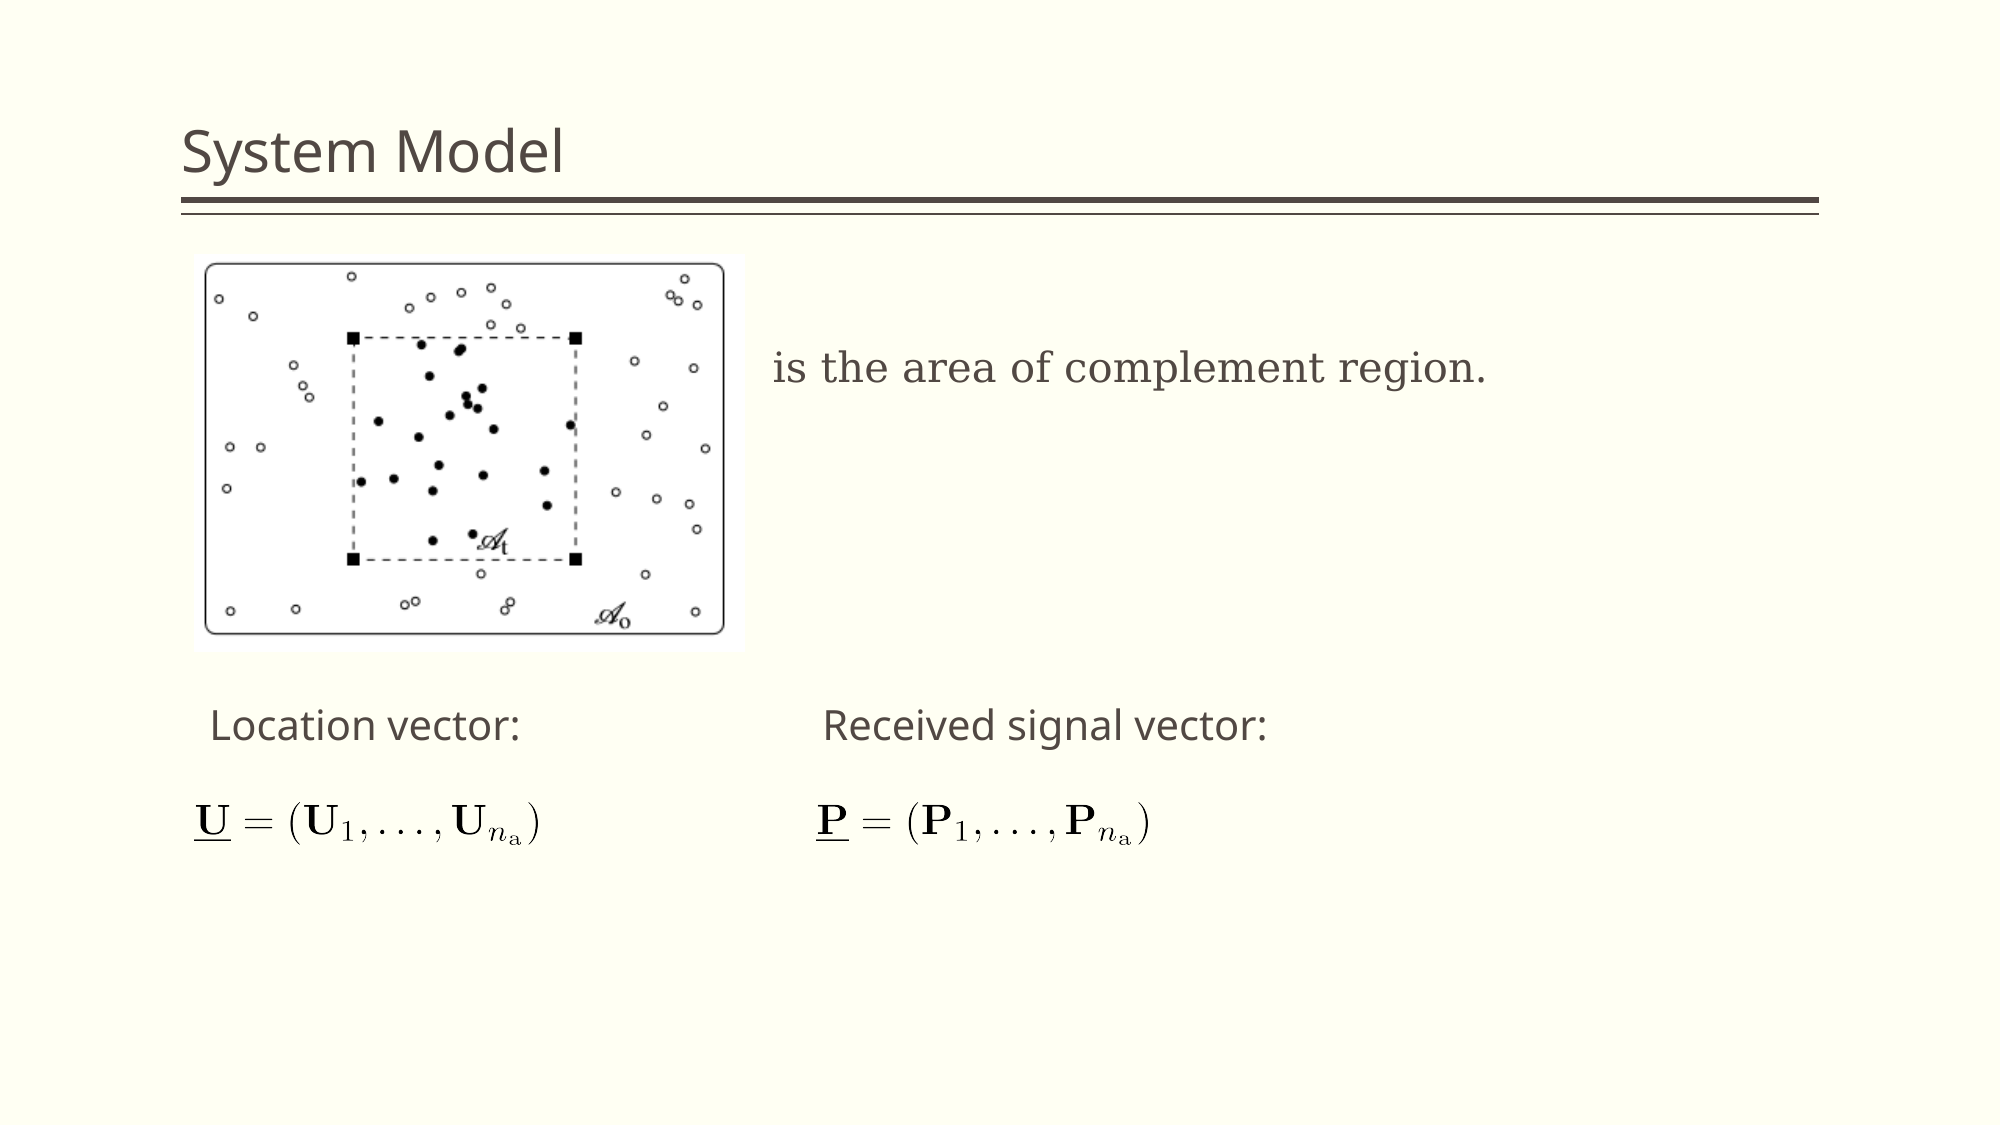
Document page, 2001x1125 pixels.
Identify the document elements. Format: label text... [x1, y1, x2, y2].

title System Model [181, 12, 1819, 193]
text_box Received signal vector: [807, 690, 1314, 756]
text_box Location vector: [194, 690, 544, 756]
picture [194, 802, 538, 845]
picture [816, 802, 1148, 845]
picture [194, 254, 745, 652]
